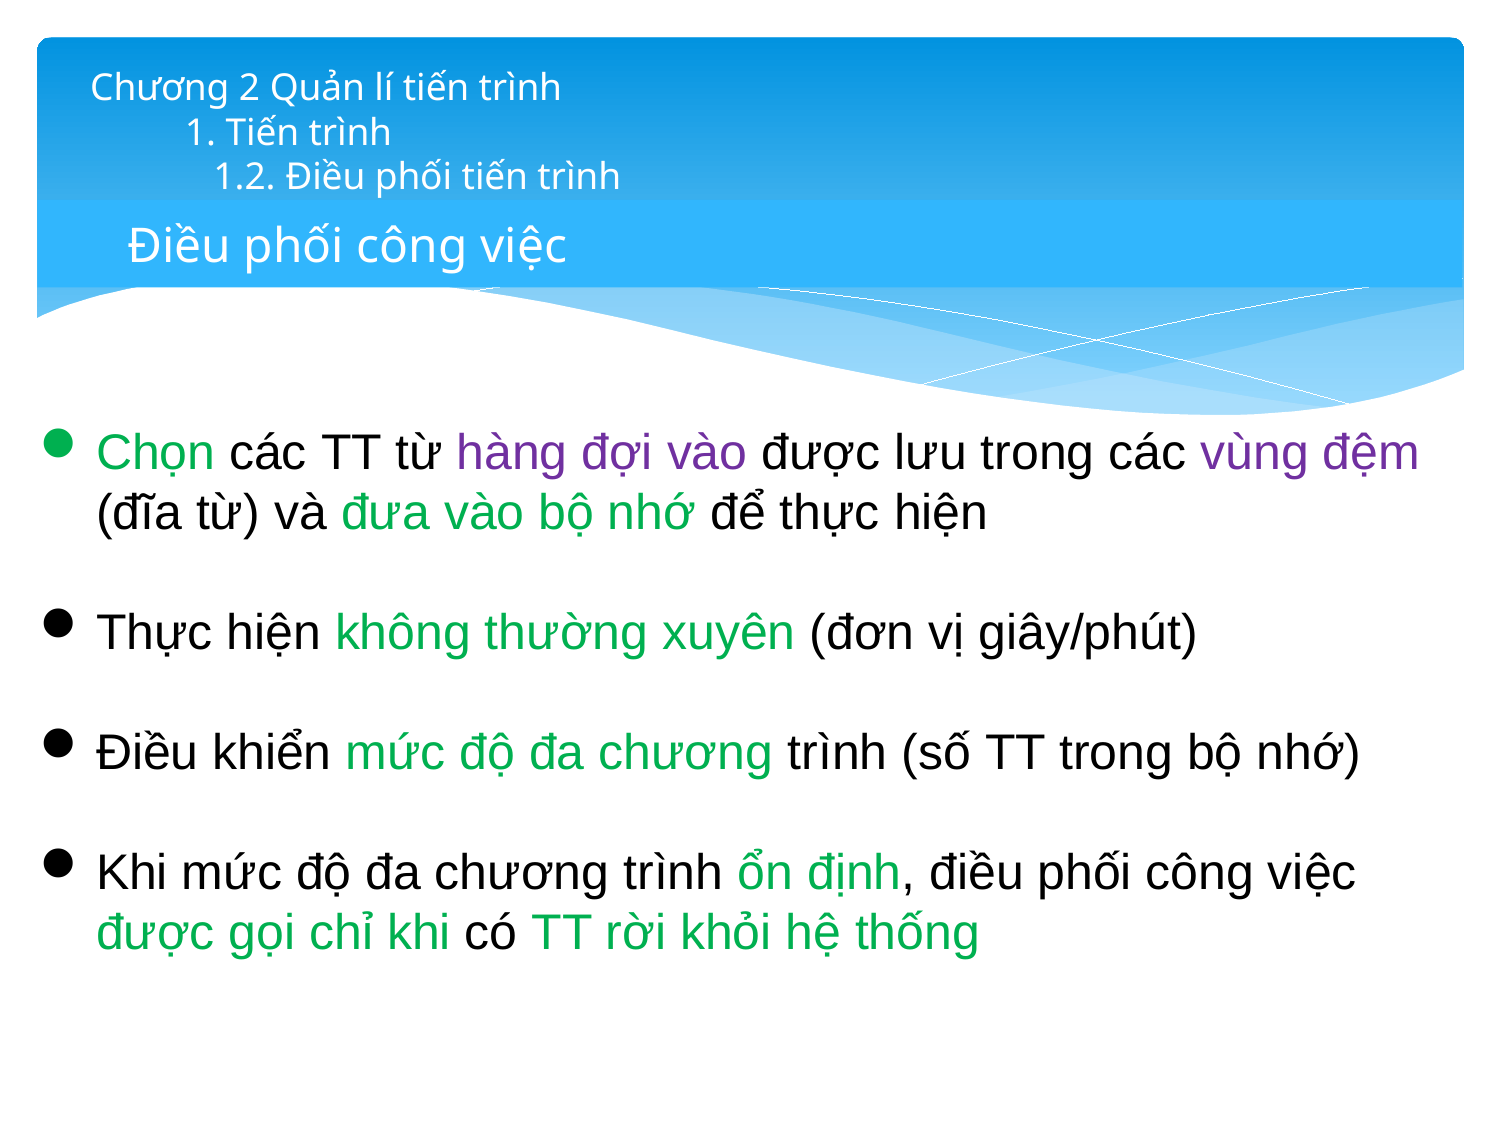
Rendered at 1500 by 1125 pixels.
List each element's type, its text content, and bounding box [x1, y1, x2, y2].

text_box Điều phối công việc [36, 199, 1464, 289]
text_box Chọn các TT từ hàng đợi vào được lưu trong các vùng đệm (đĩa từ) và đưa vào bộ nhớ để thực hiện Thực hiện không thường xuyên (đơn vị giây/phút) Điều khiển mức độ đa chương trình (số TT trong bộ nhớ) Khi mức độ đa chương trình ổn định, điều phối công việc được gọi chỉ khi có TT rời khỏi hệ thống [24, 412, 1450, 968]
title Chương 2 Quản lí tiến trình 1. Tiến trình 1.2. Điều phối tiến trình [75, 55, 1425, 199]
